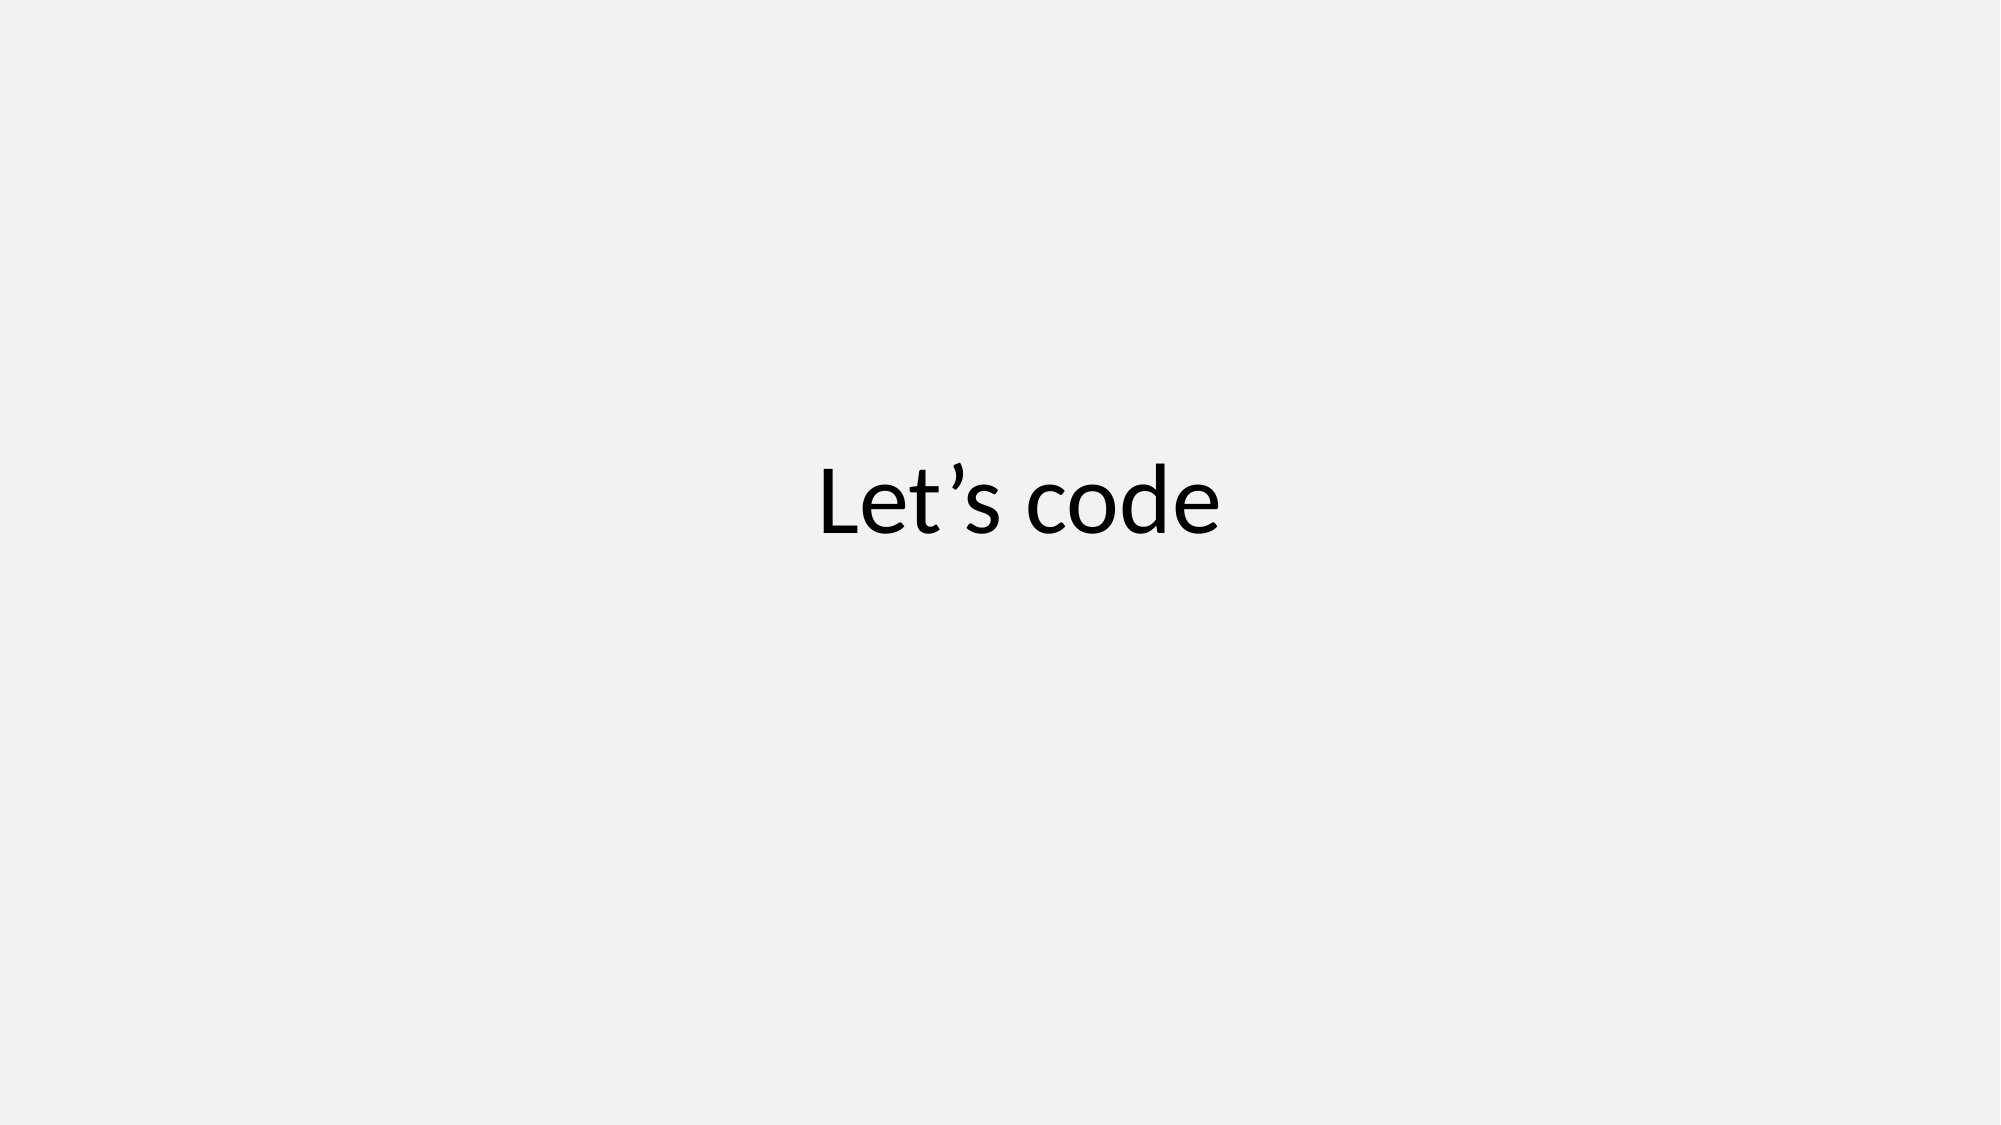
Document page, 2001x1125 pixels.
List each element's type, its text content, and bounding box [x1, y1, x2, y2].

title Let’s code [142, 413, 1897, 573]
